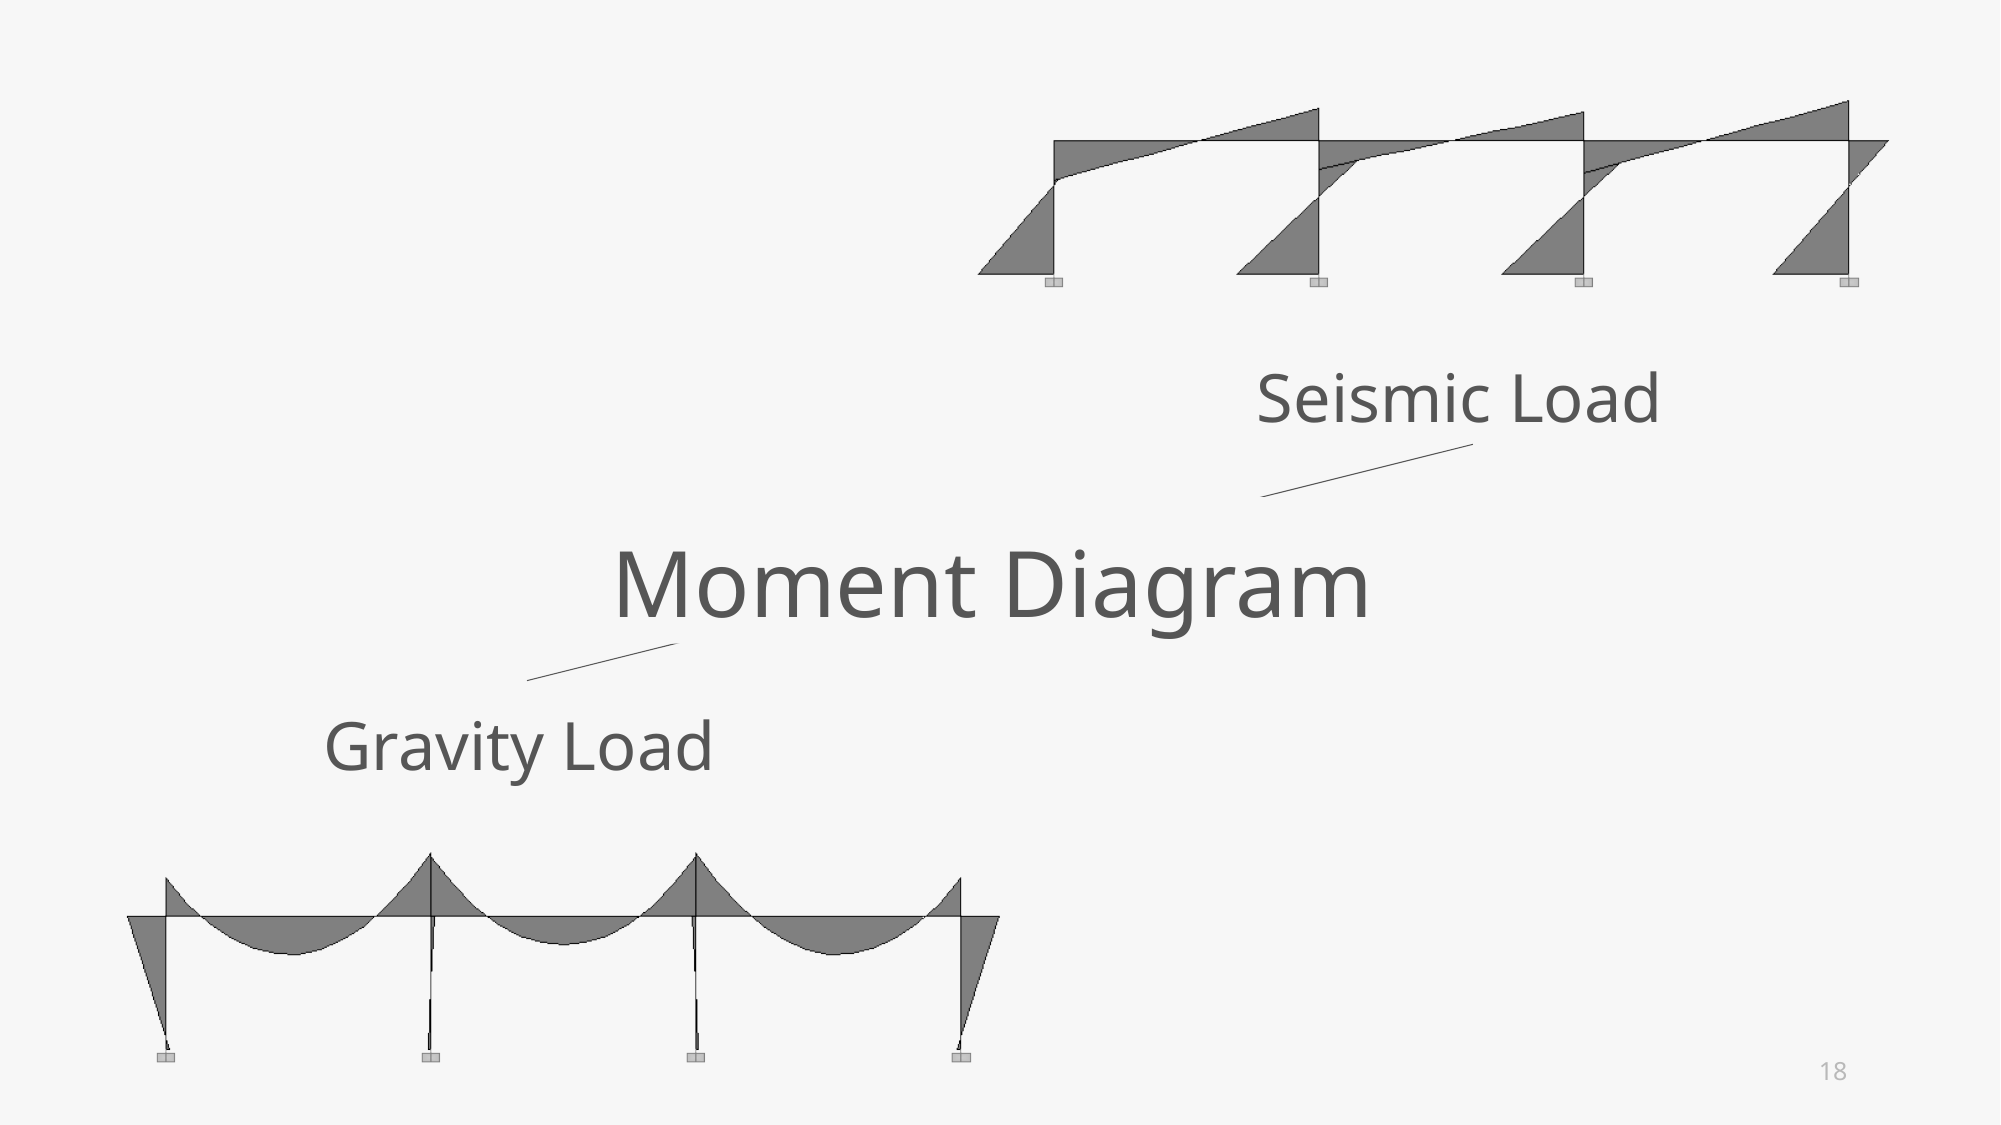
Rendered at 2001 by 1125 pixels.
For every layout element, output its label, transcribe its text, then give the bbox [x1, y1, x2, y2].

picture [888, 0, 2000, 350]
picture [0, 775, 1112, 1125]
slide_number 18 [1412, 1042, 1863, 1103]
text_box Seismic Load [1256, 350, 1679, 443]
text_box Gravity Load [323, 680, 731, 775]
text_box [527, 444, 1473, 681]
